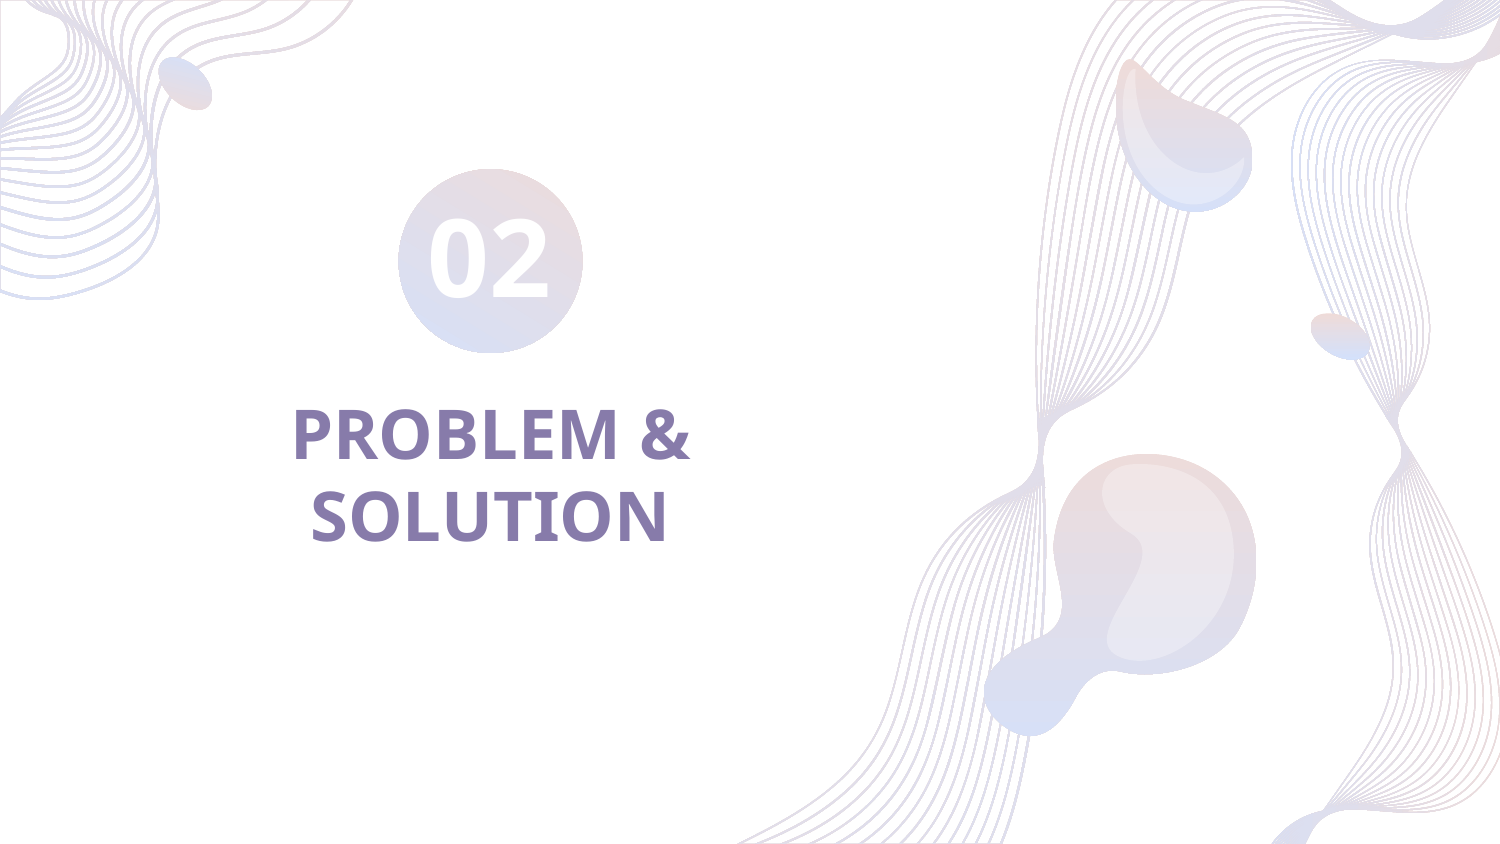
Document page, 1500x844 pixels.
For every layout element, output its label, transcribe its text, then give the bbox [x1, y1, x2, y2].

text_box [405, 296, 576, 353]
title 02 [398, 212, 580, 296]
text_box [412, 169, 569, 212]
subtitle PROBLEM & SOLUTION [112, 439, 869, 507]
